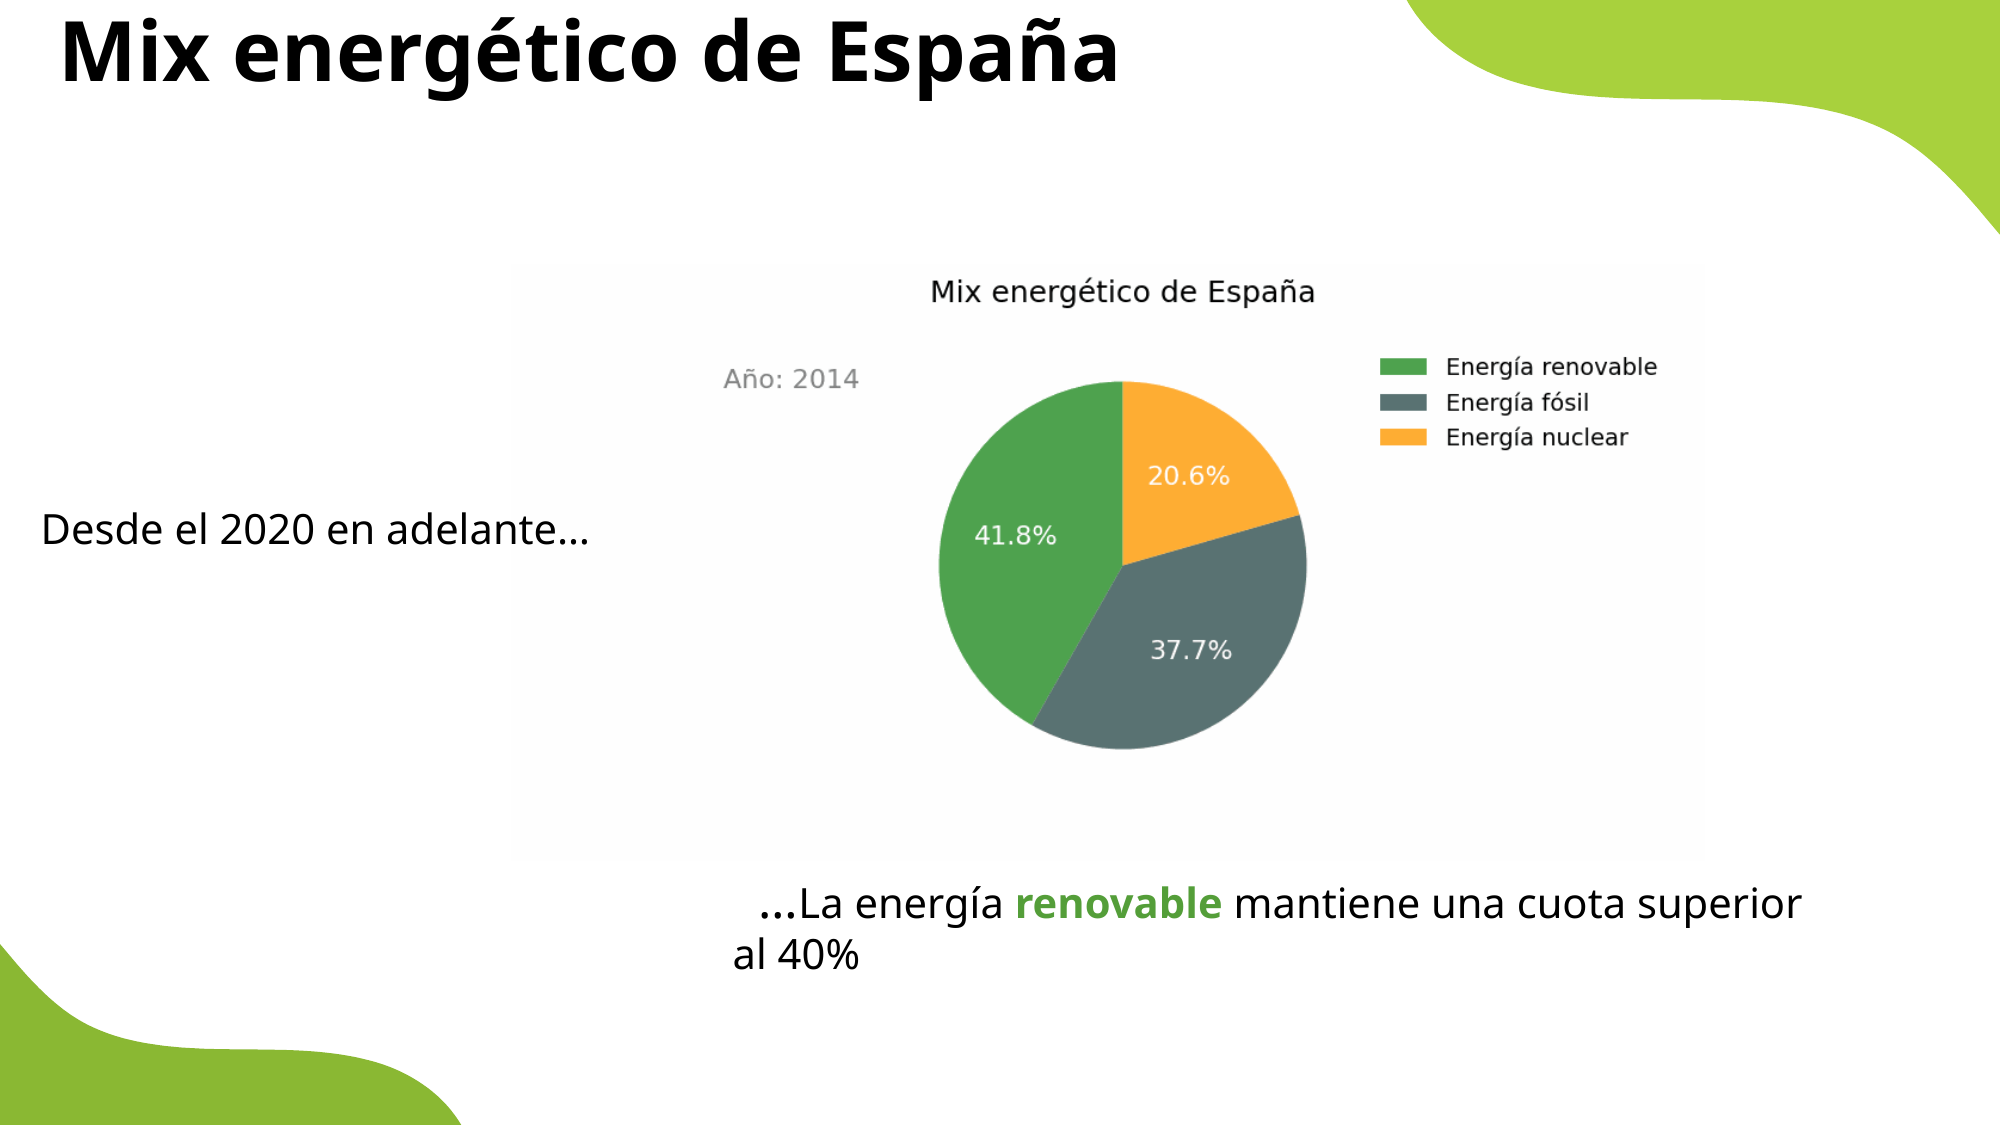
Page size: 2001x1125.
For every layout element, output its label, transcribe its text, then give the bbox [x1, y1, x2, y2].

text_box Mix energético de España [0, 0, 1545, 109]
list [511, 264, 1705, 861]
text_box …La energía renovable mantiene una cuota superior al 40% [717, 860, 1832, 986]
text_box Desde el 2020 en adelante… [0, 486, 511, 562]
